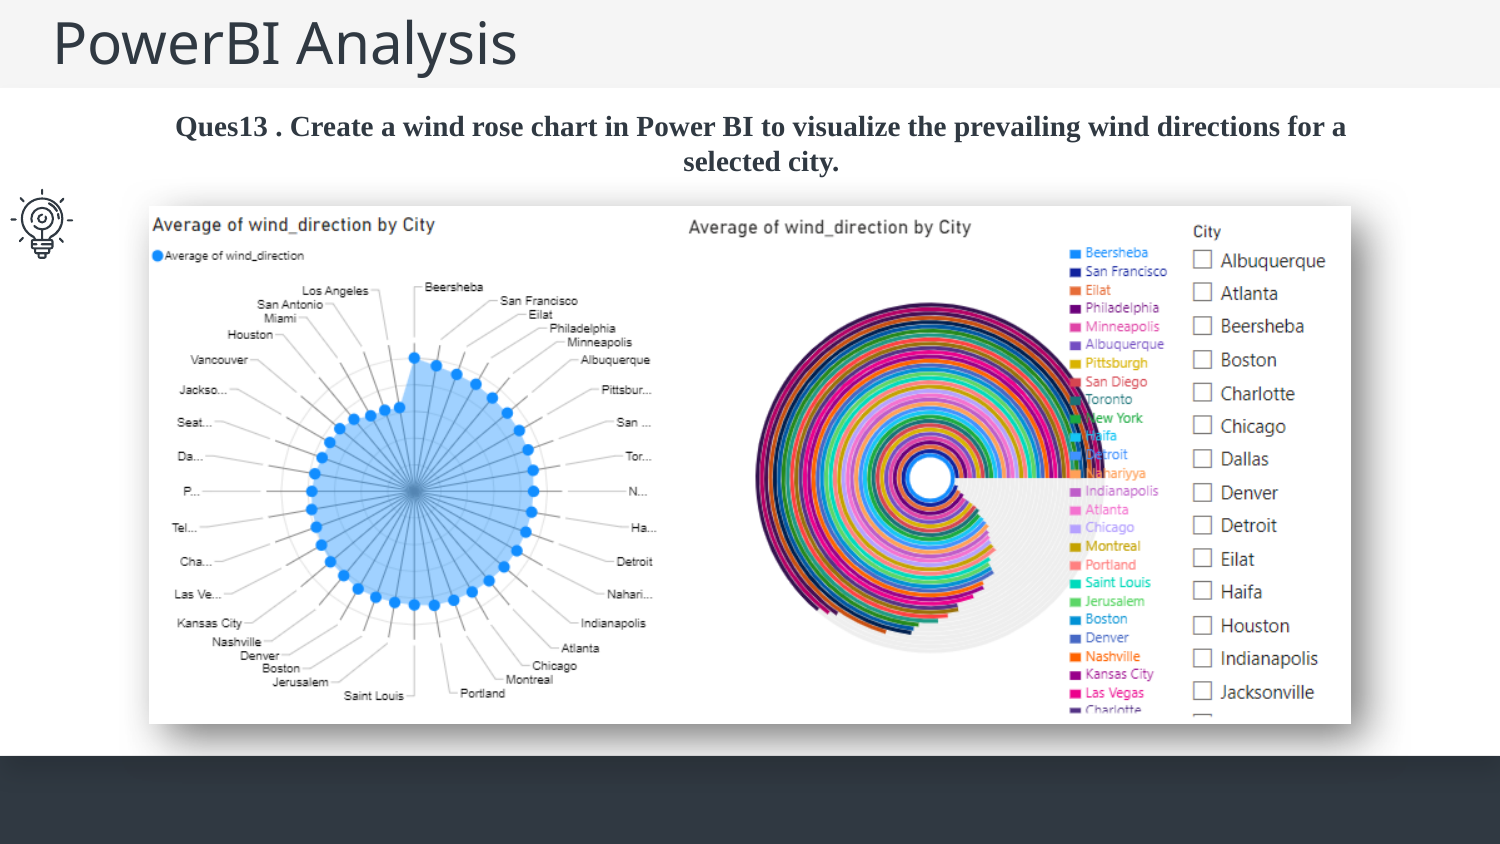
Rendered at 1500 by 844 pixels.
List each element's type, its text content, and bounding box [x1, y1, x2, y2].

title PowerBI Analysis [37, 0, 1302, 86]
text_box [10, 188, 74, 259]
picture [149, 206, 1351, 724]
text_box [0, 87, 1500, 756]
subtitle Ques13 . Create a wind rose chart in Power BI to visualize the prevailing wind directions for a selected city. [88, 92, 1412, 211]
